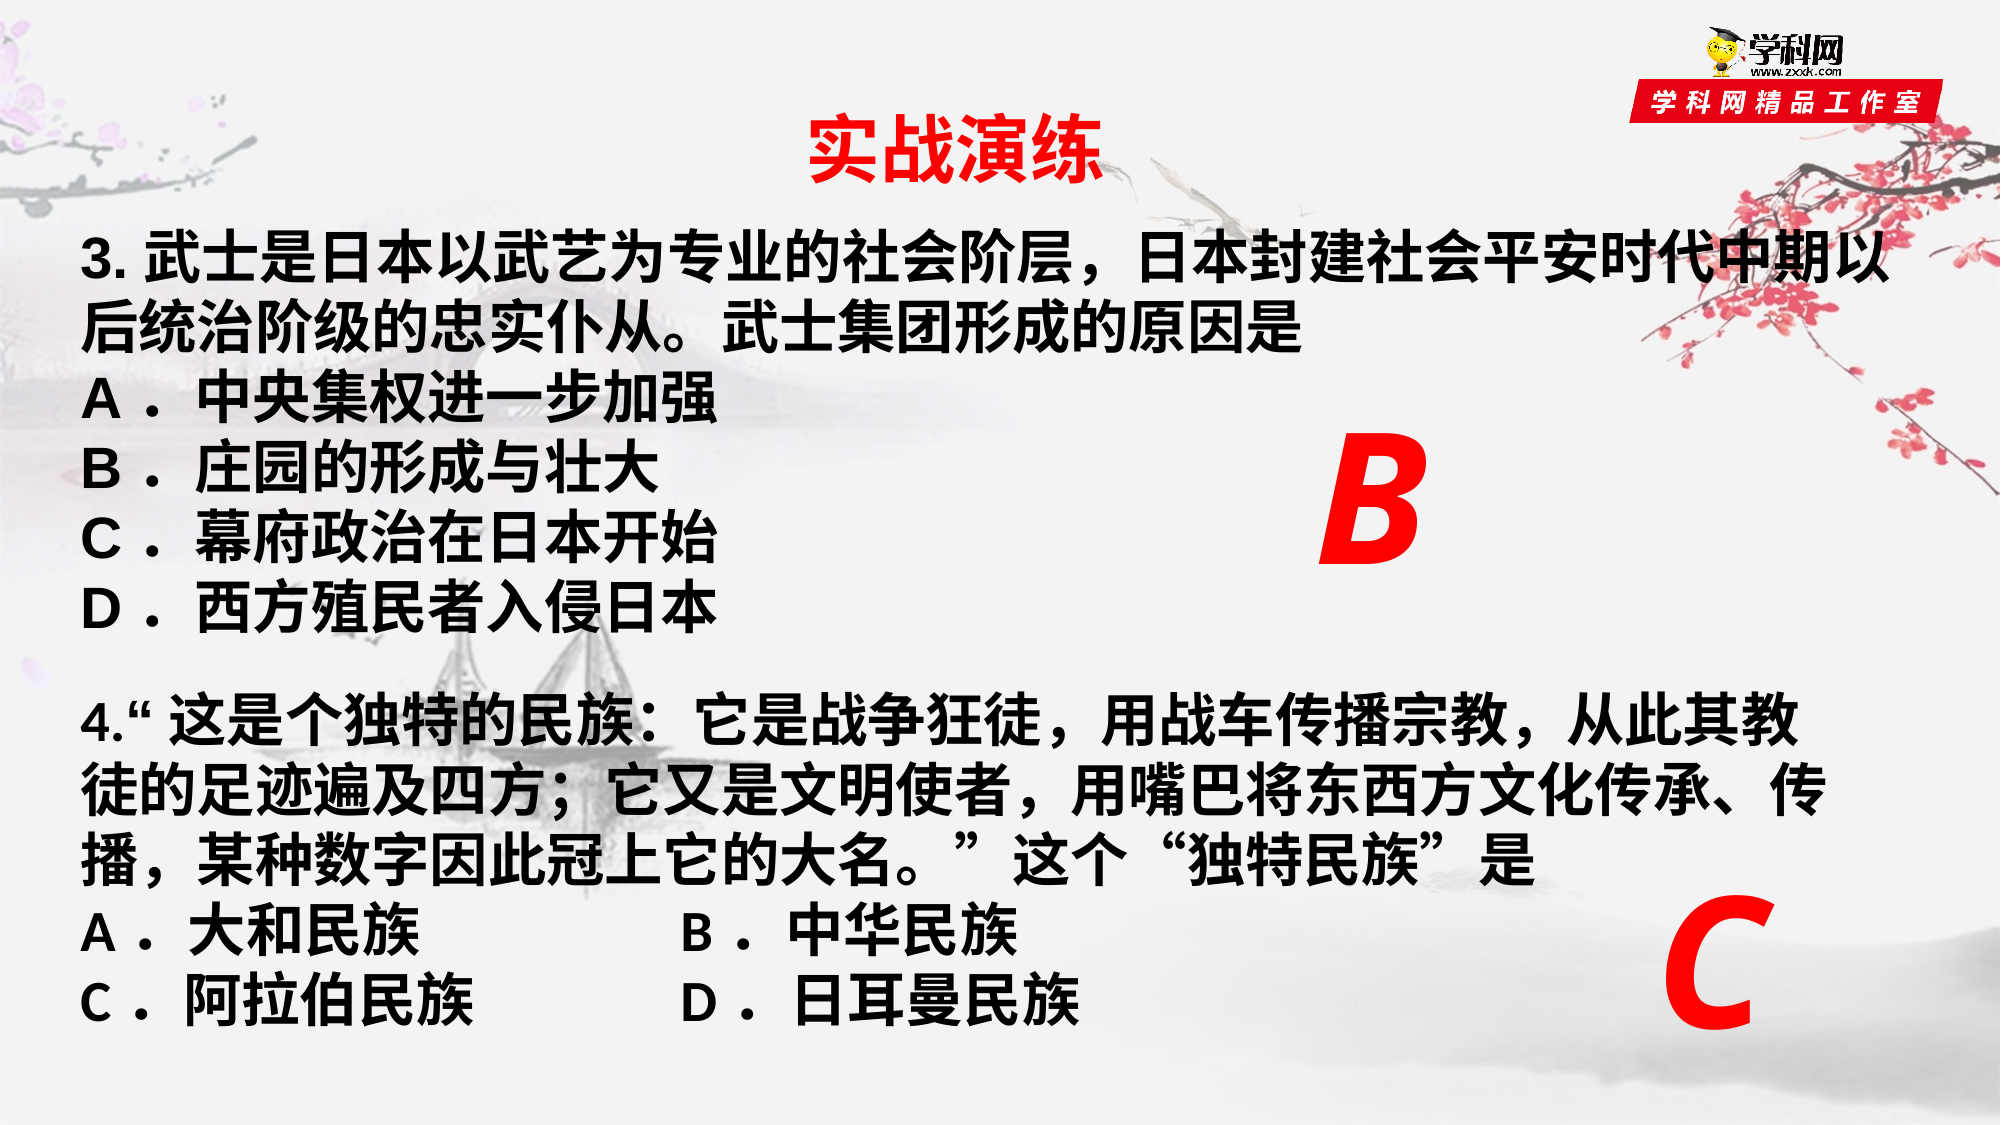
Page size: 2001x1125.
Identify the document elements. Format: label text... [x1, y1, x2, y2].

title 实战演练 [664, 94, 1247, 226]
text_box 西亚： [0, 0, 2000, 1125]
text_box 3.武士是日本以武艺为专业的社会阶层，日本封建社会平安时代中期以后统治阶级的忠实仆从。武士集团形成的原因是 A．中央集权进一步加强 B．庄园的形成与壮大 C．幕府政治在日本开始 D．西方殖民者入侵日本 [65, 212, 1933, 648]
picture [1629, 79, 1943, 123]
text_box B [1299, 373, 1444, 609]
picture [1707, 27, 1843, 77]
text_box 4.“这是个独特的民族：它是战争狂徒，用战车传播宗教，从此其教徒的足迹遍及四方；它又是文明使者，用嘴巴将东西方文化传承、传播，某种数字因此冠上它的大名。”这个“独特民族”是 A．大和民族 B．中华民族 C．阿拉伯民族 D．日耳曼民族 [65, 676, 1866, 1041]
text_box C [1640, 837, 1784, 1073]
